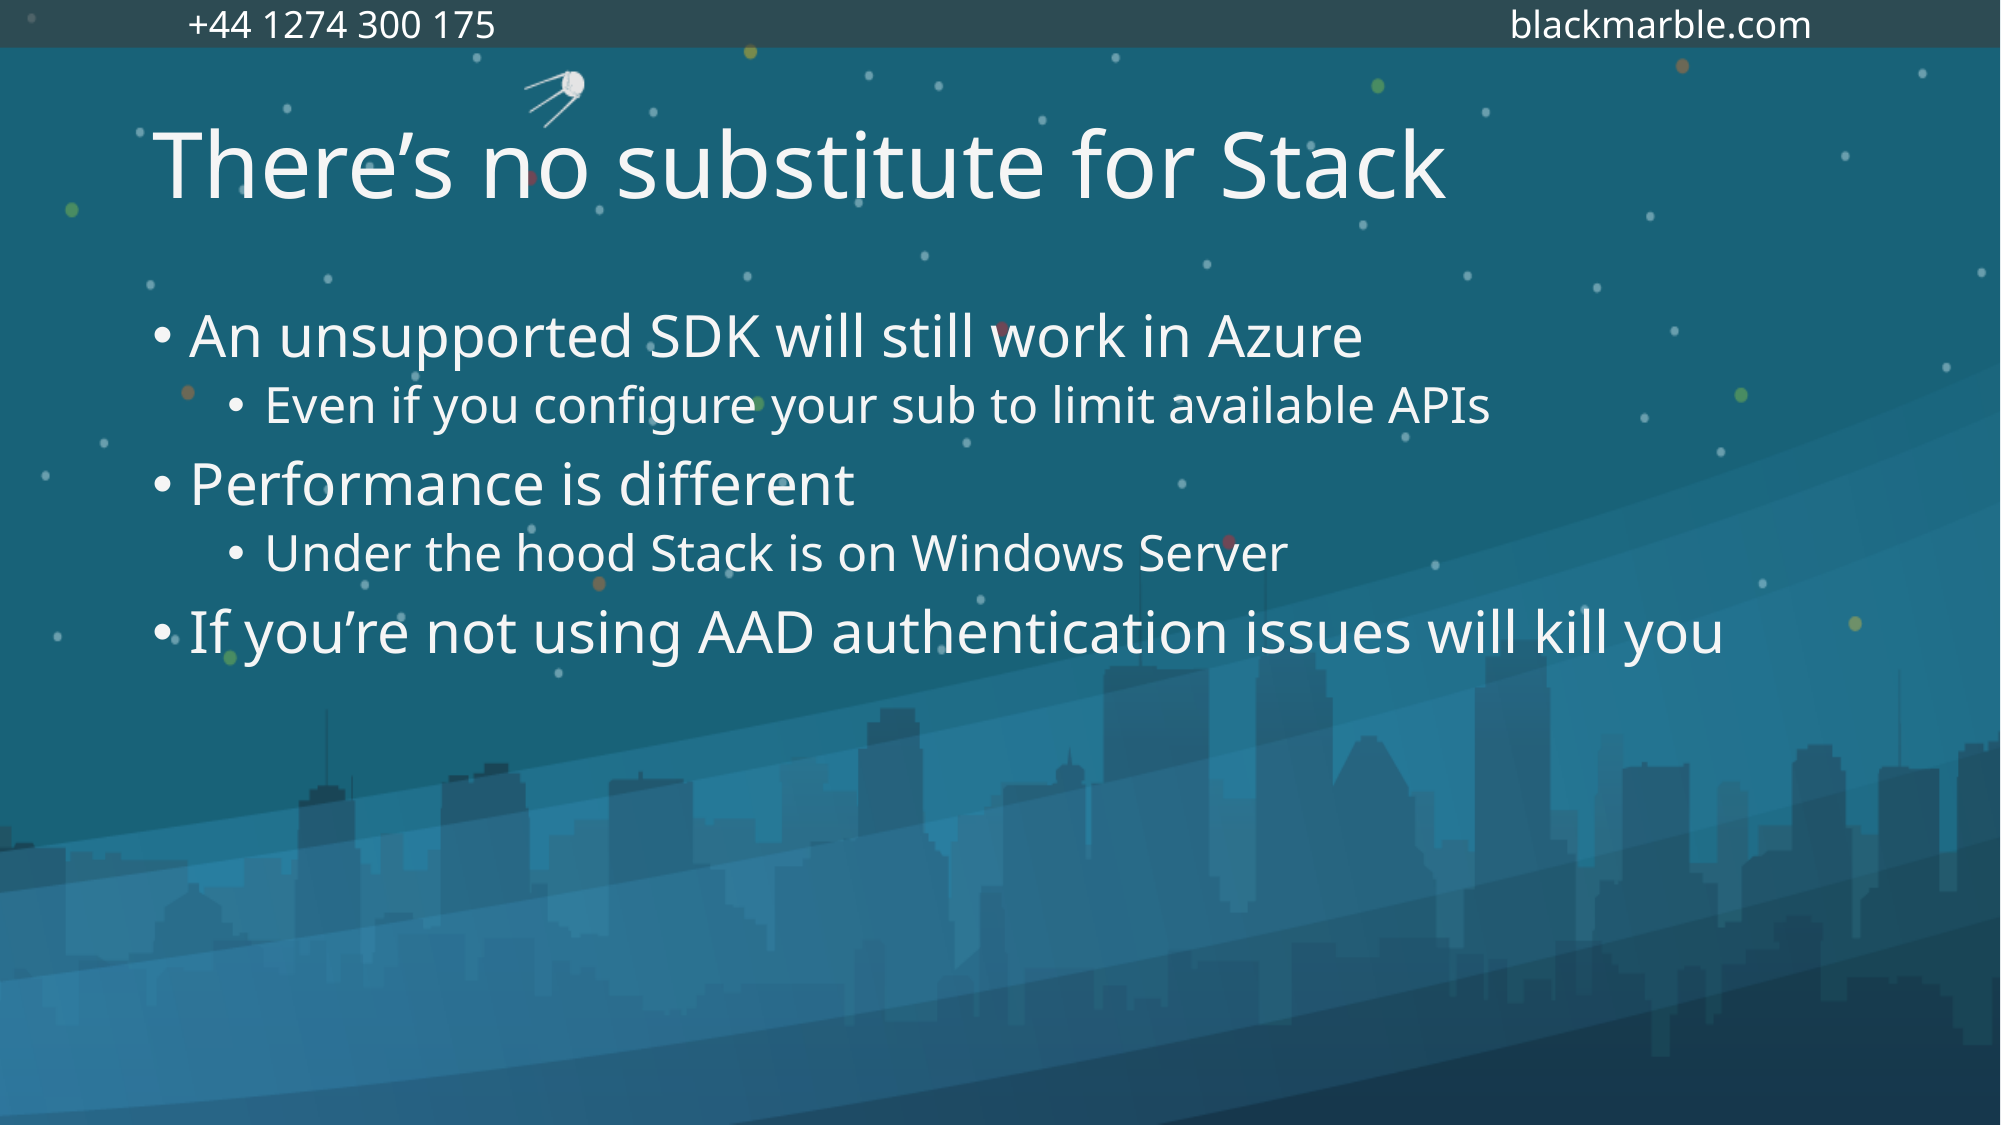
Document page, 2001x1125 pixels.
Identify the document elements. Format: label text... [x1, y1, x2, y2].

list An unsupported SDK will still work in Azure Even if you configure your sub to limit available APIs Performance is different Under the hood Stack is on Windows Server If you’re not using AAD authentication issues will kill you [137, 299, 1863, 1014]
title There’s no substitute for Stack [137, 59, 1863, 278]
picture [0, 0, 2001, 1125]
